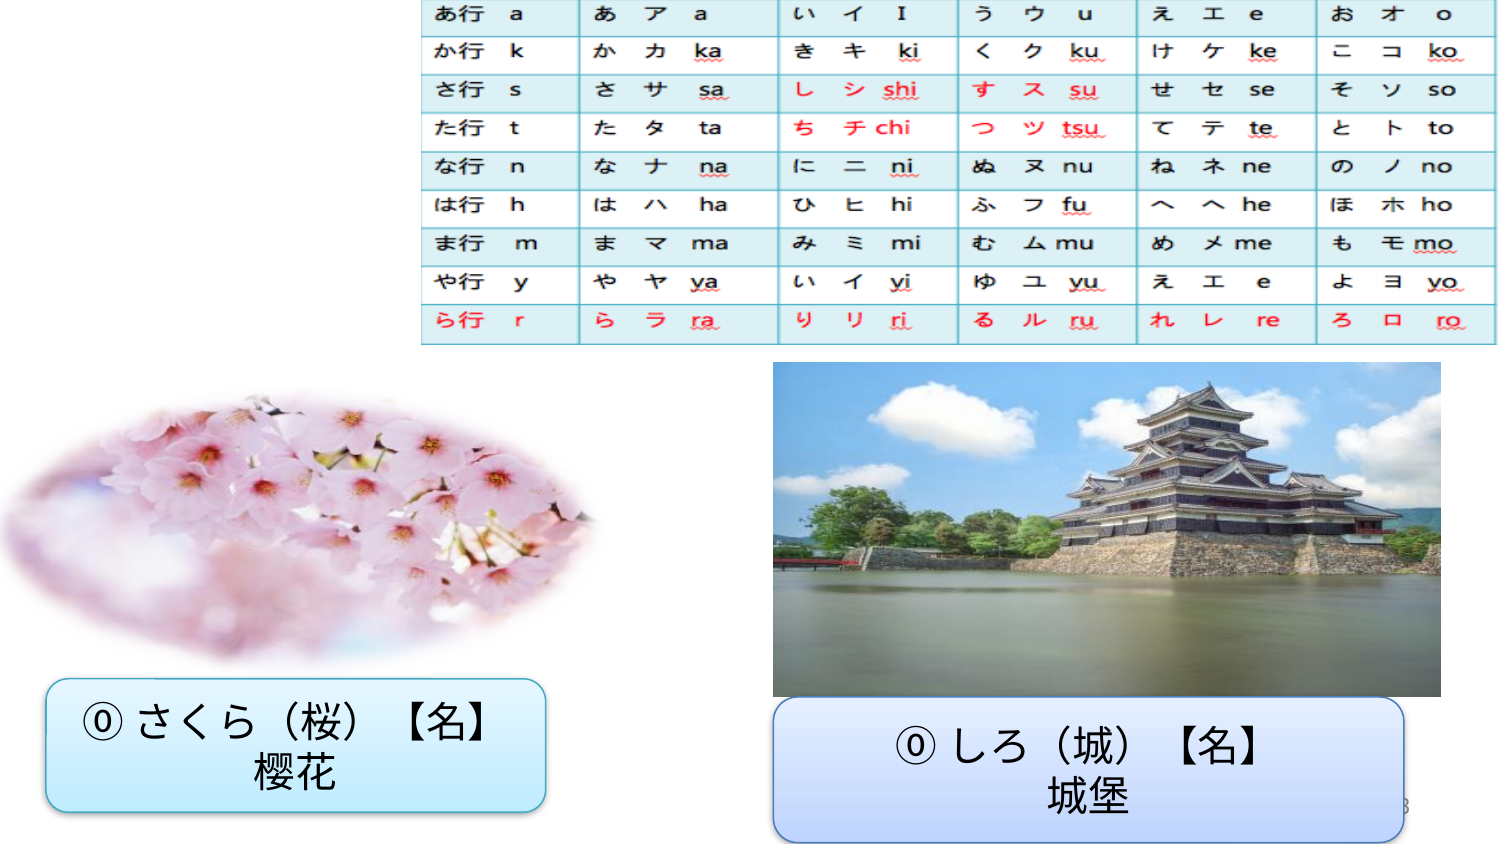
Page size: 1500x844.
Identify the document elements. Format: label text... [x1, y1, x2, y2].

picture [0, 385, 607, 679]
slide_number 93 [1074, 782, 1425, 827]
text_box ⓪しろ（城）【名】 城堡 [772, 706, 1405, 844]
picture [773, 362, 1441, 698]
text_box ⓪さくら（桜）【名】樱花 [45, 687, 547, 814]
picture [421, 0, 1500, 345]
